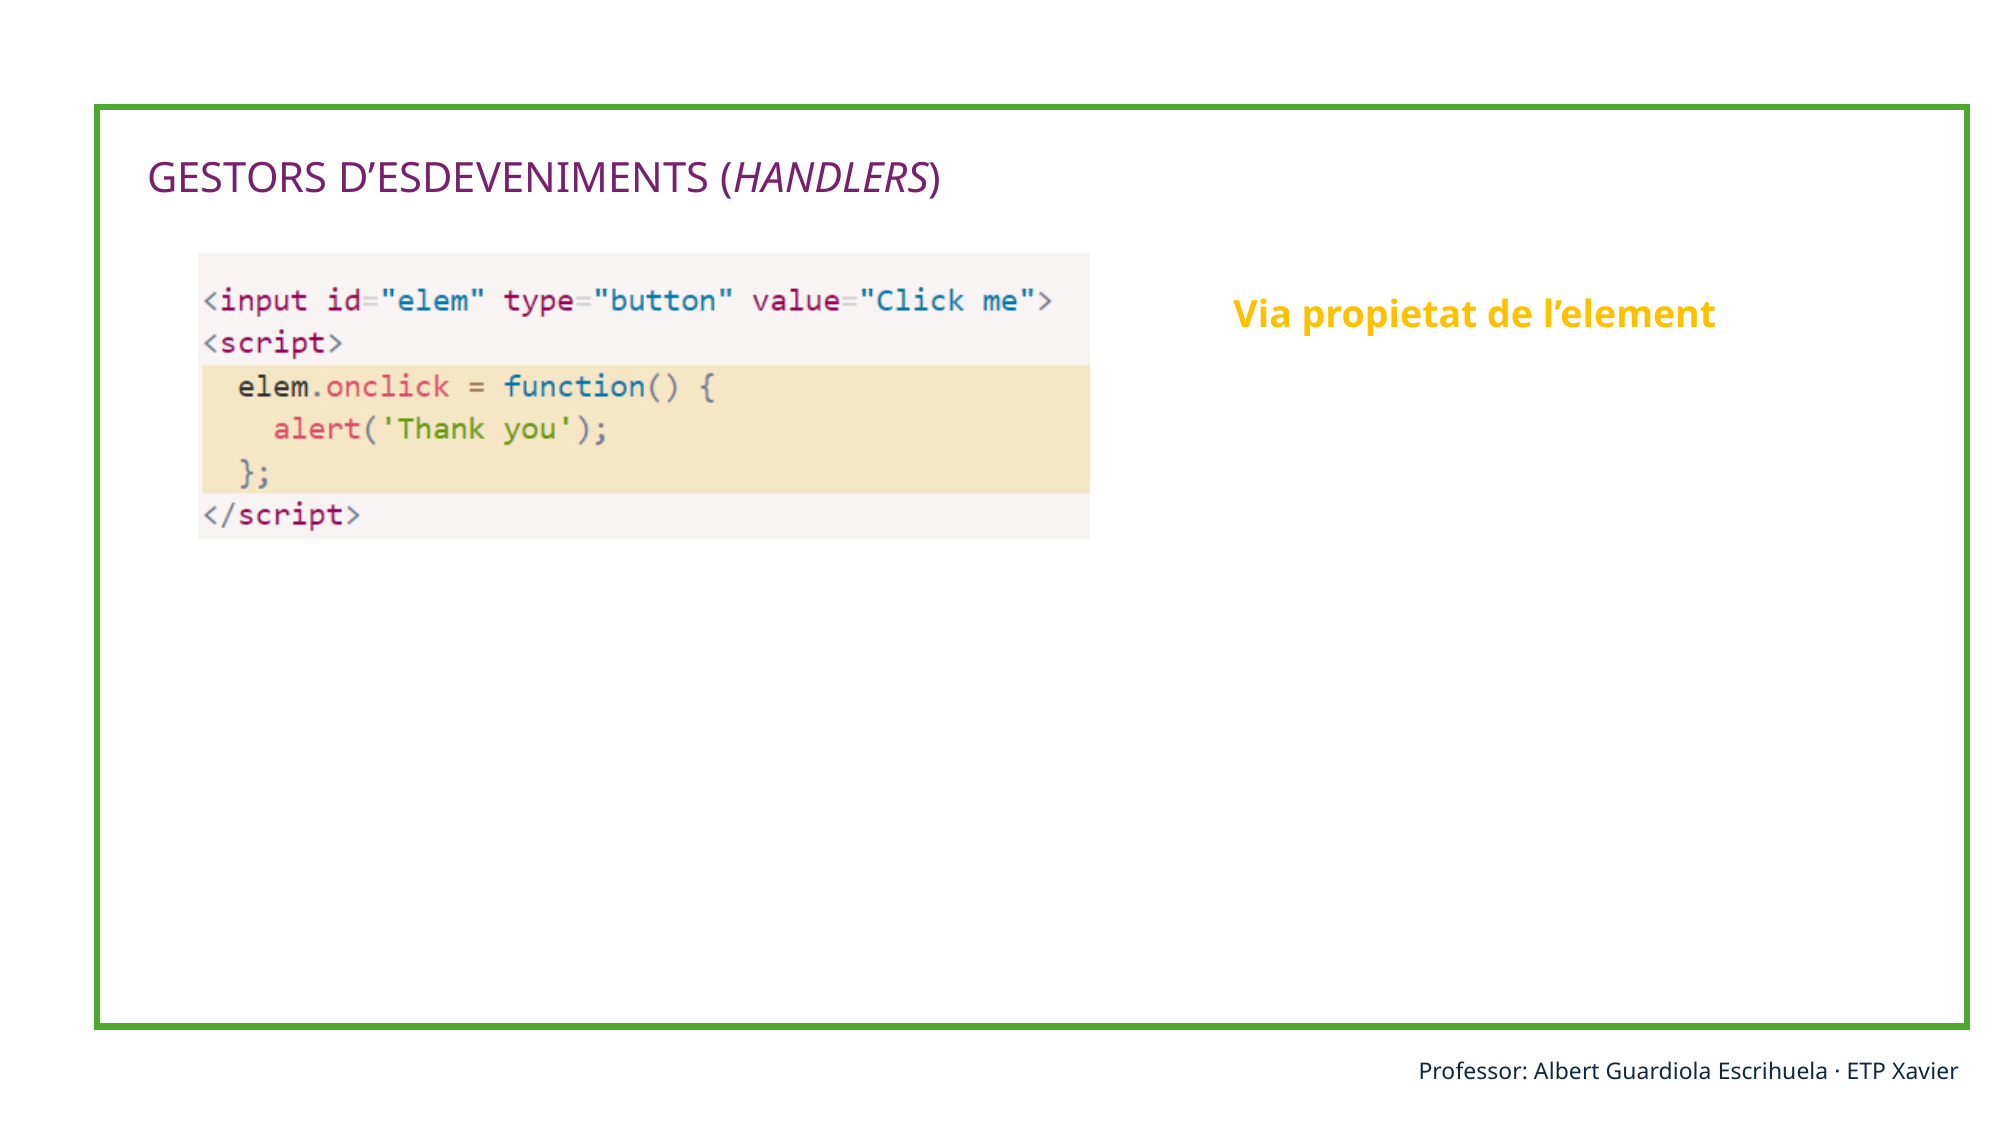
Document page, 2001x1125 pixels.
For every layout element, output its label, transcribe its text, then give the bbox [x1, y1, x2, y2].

picture [197, 252, 1090, 540]
text_box Professor: Albert Guardiola Escrihuela · ETP Xavier [1365, 1046, 1980, 1098]
subtitle Via propietat de l’element [1218, 287, 1820, 370]
text_box GESTORS D’ESDEVENIMENTS (HANDLERS) [132, 130, 1881, 229]
text_box [96, 106, 1969, 1028]
